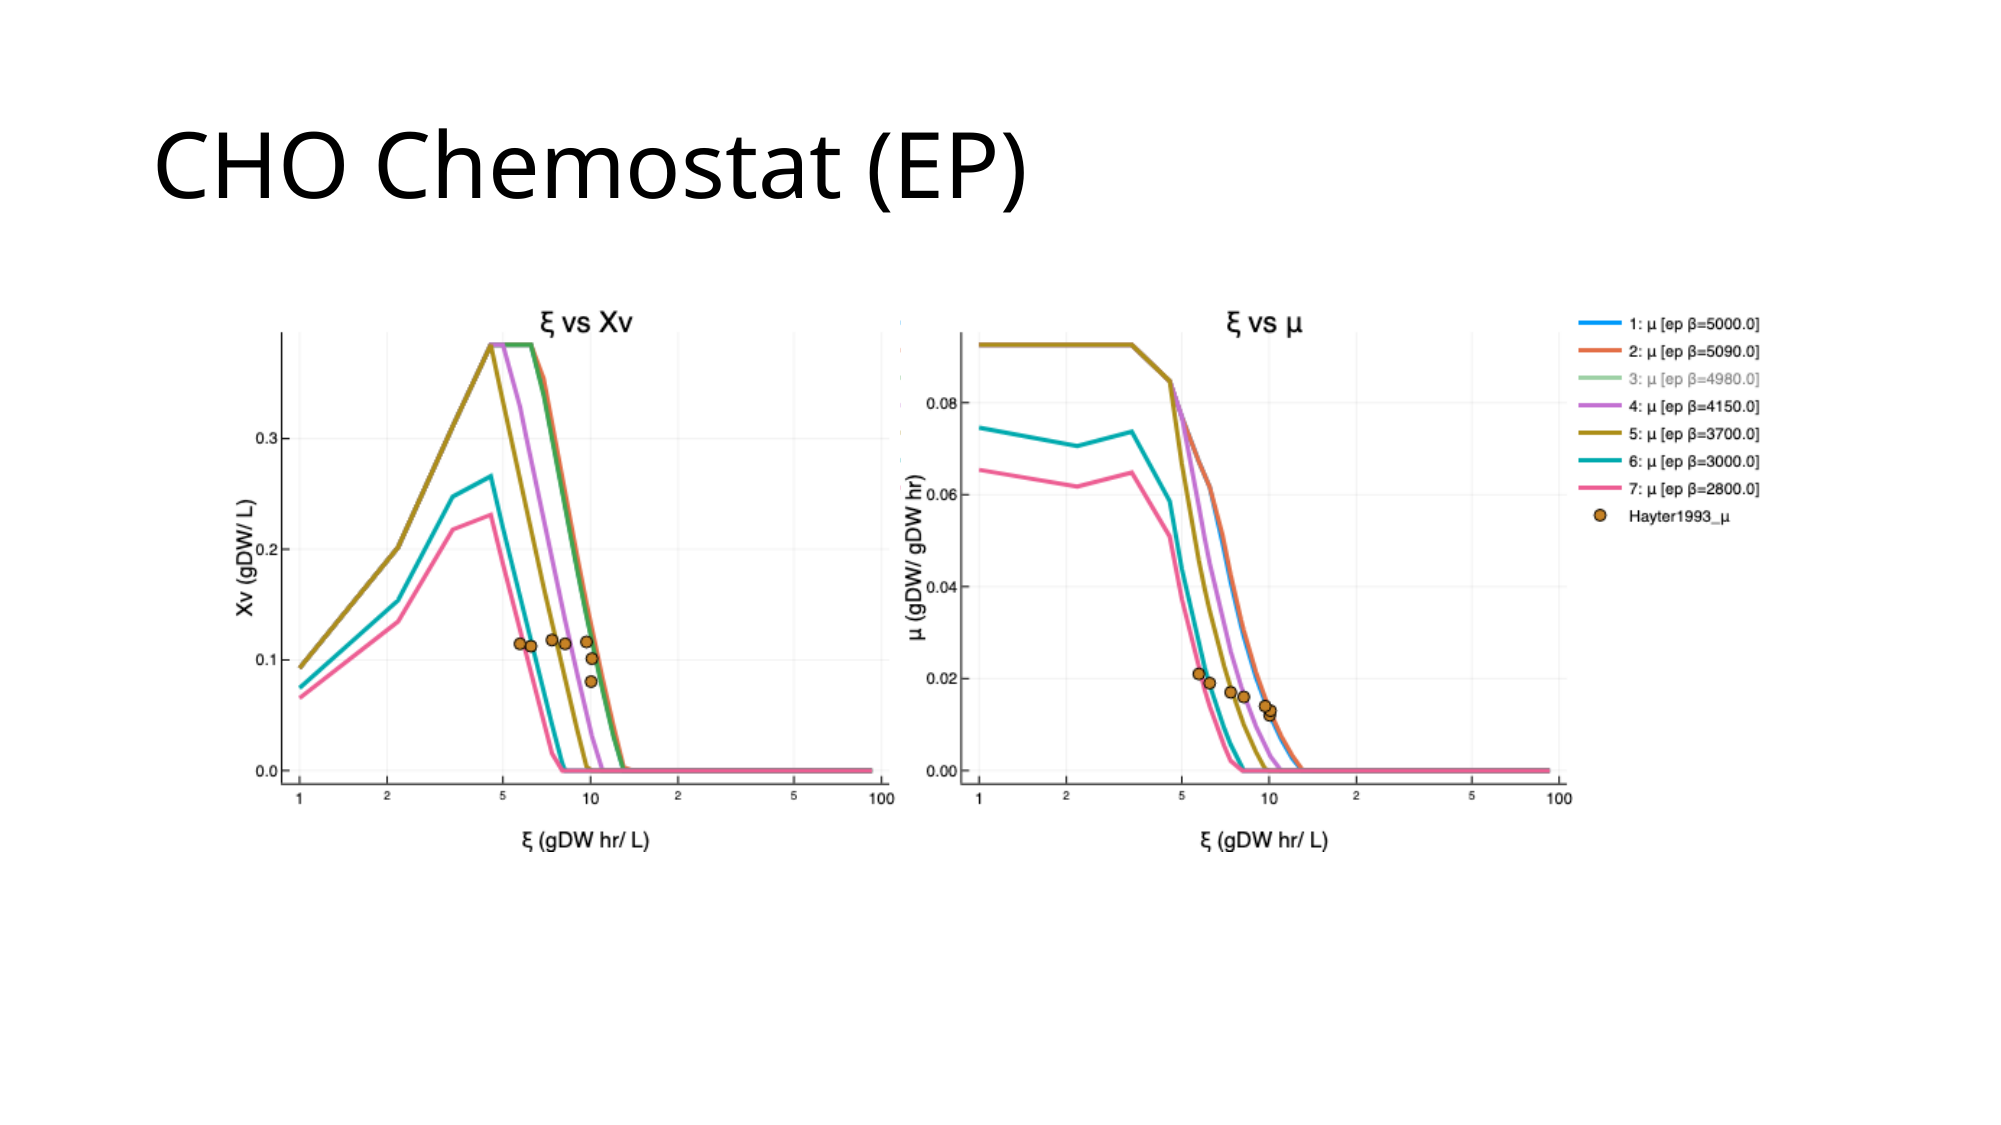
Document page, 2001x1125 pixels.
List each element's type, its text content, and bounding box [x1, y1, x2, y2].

title CHO Chemostat (EP) [137, 59, 1863, 278]
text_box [232, 273, 1768, 852]
